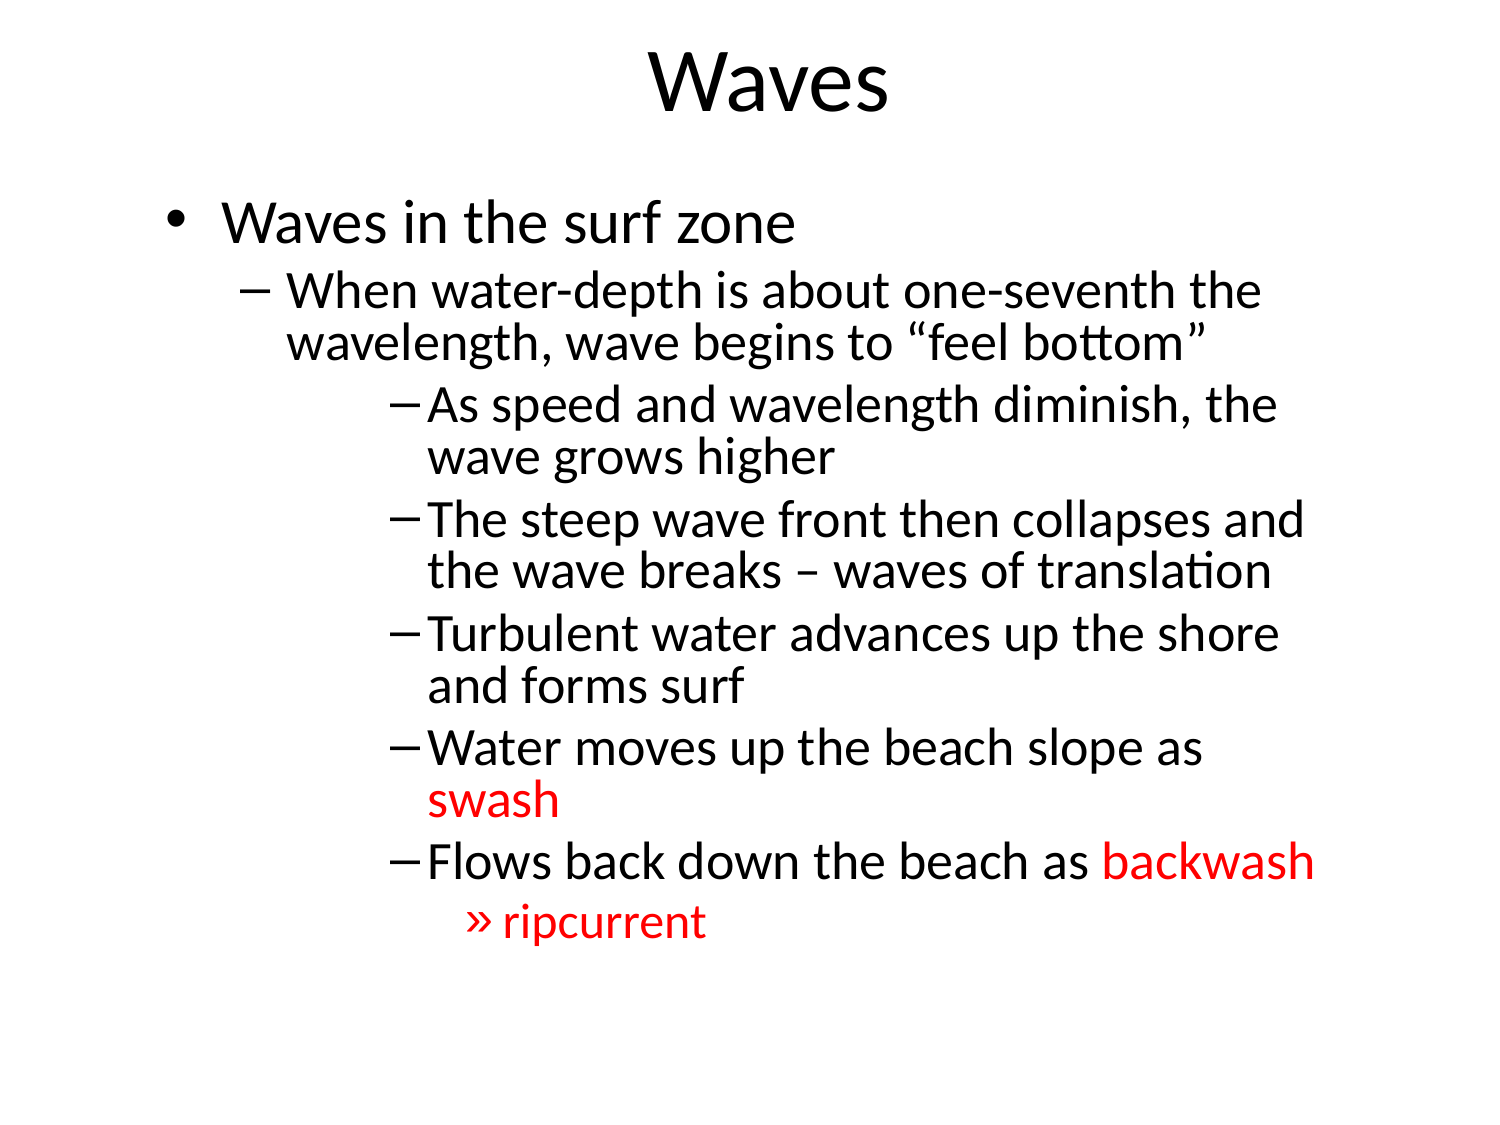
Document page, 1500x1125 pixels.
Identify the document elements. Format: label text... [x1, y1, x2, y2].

title Waves [76, 0, 1462, 150]
list Waves in the surf zone When water-depth is about one-seventh the wavelength, wave begins to “feel bottom” As speed and wavelength diminish, the wave grows higher The steep wave front then collapses and the wave breaks – waves of translation Turbulent water advances up the shore and forms surf Water moves up the beach slope as swash Flows back down the beach as backwash ripcurrent [150, 187, 1350, 1088]
